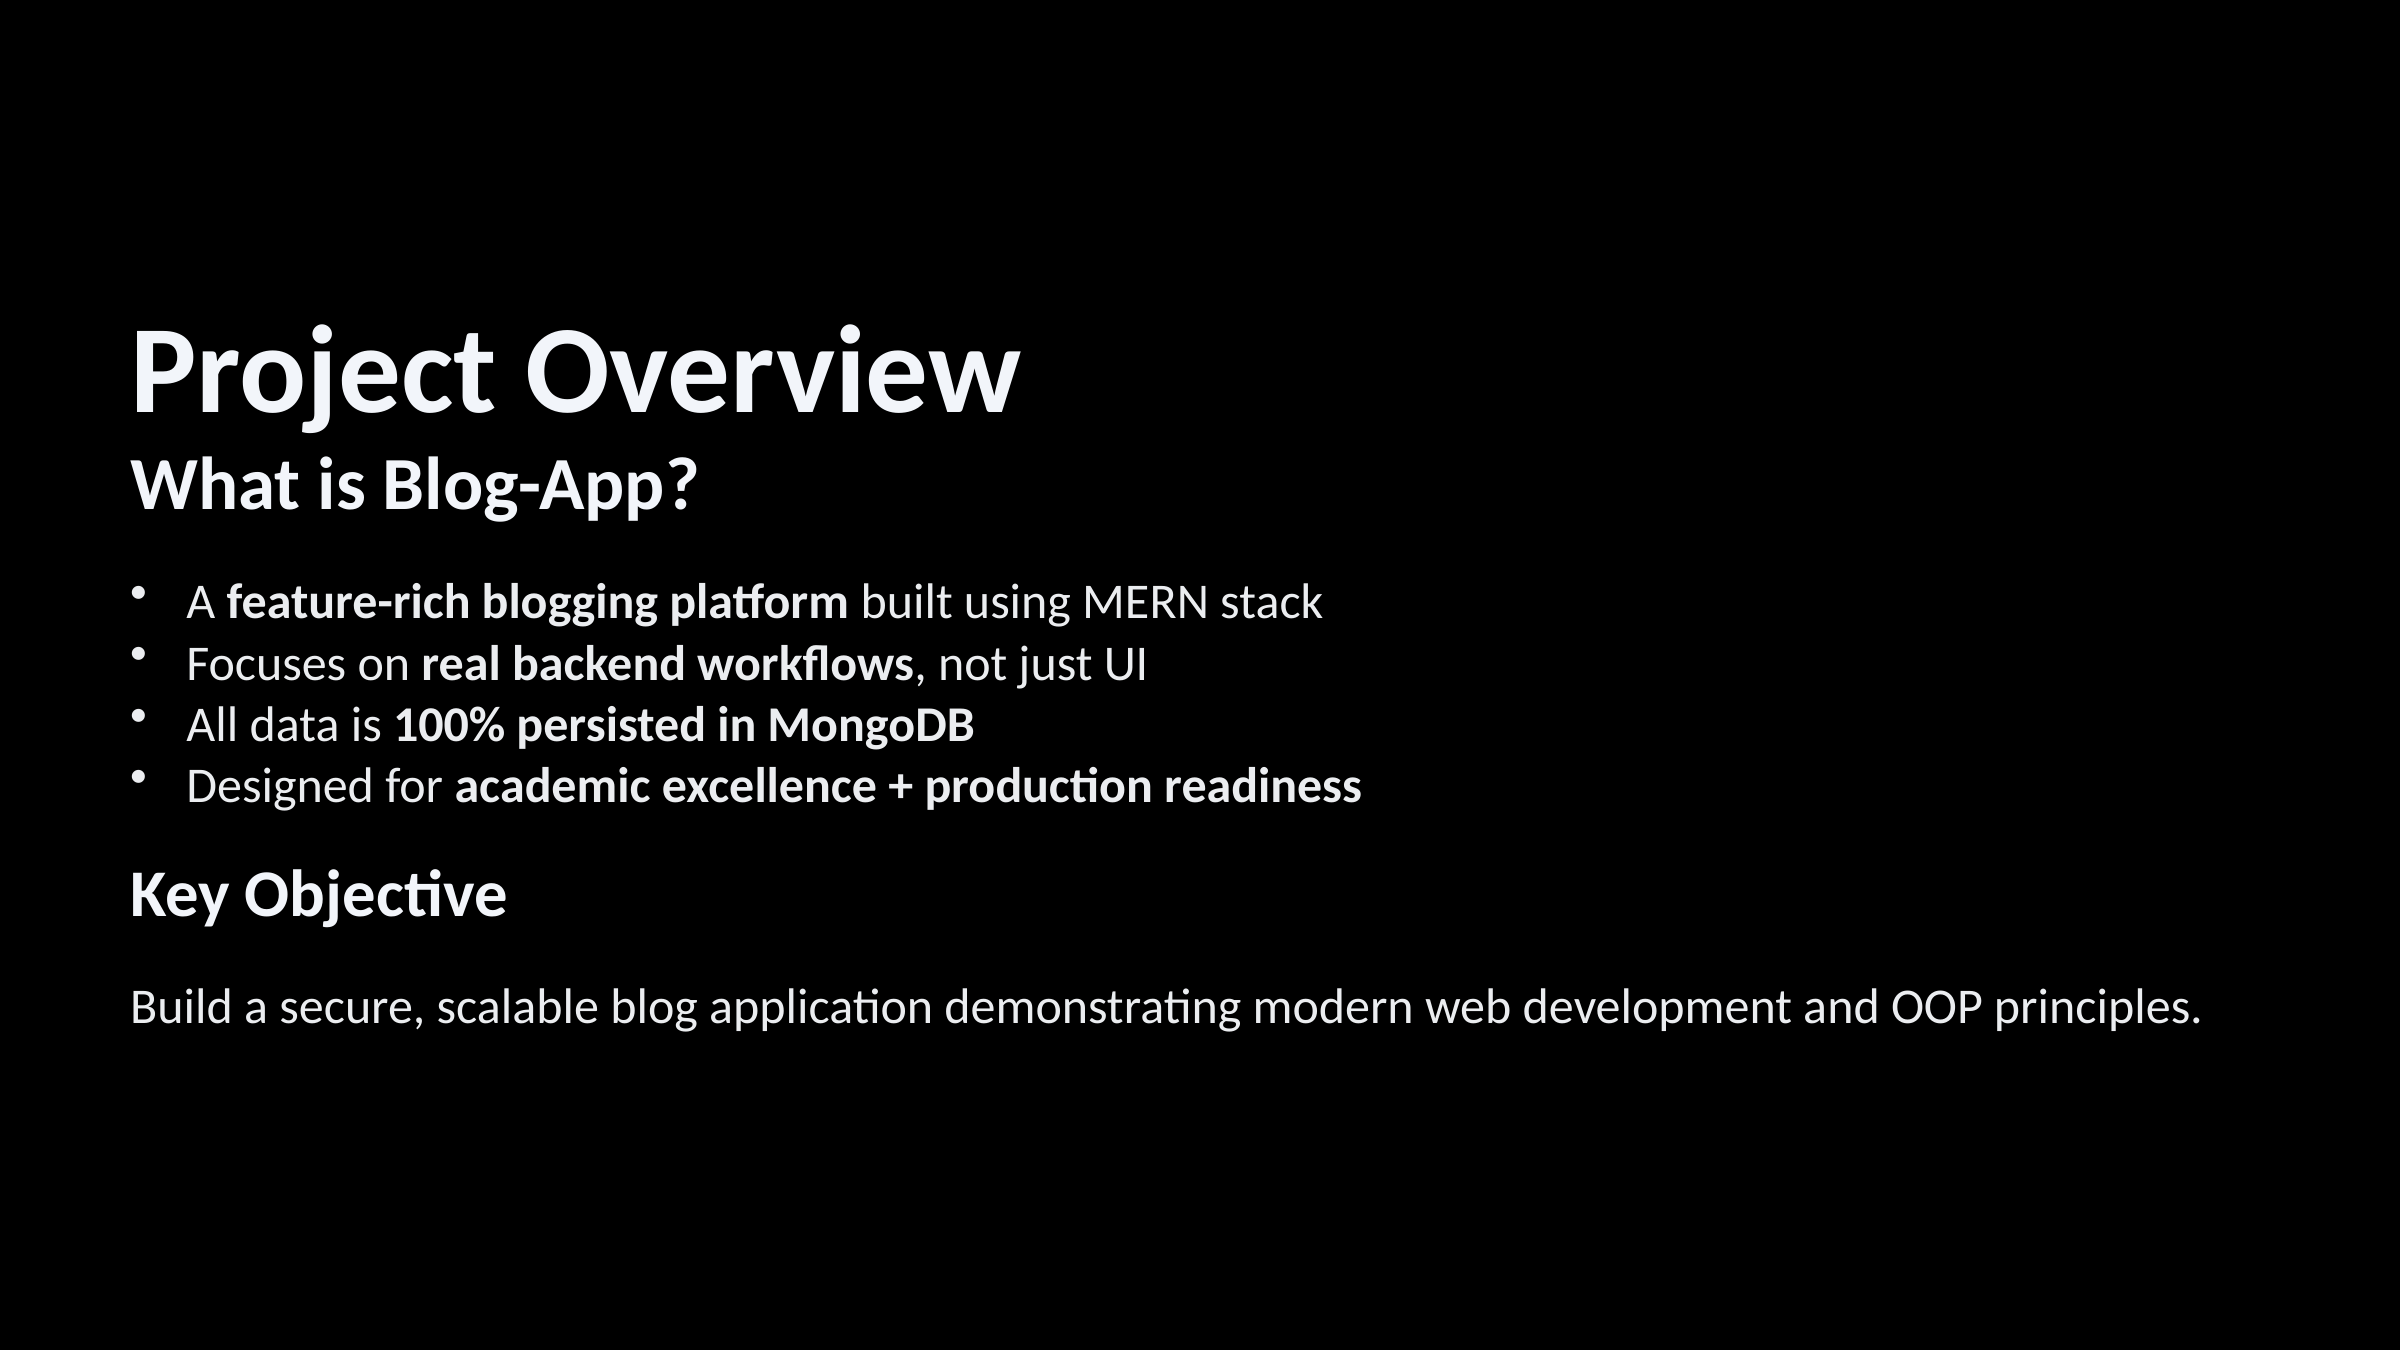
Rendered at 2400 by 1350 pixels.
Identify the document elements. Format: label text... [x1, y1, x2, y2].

text_box Focuses on real backend workflows, not just UI [130, 641, 2270, 691]
text_box Build a secure, scalable blog application demonstrating modern web development and OOP principles. [130, 985, 2270, 1034]
text_box Key Objective [130, 868, 596, 930]
text_box Project Overview [130, 316, 1061, 438]
text_box What is Blog-App? [130, 452, 689, 525]
text_box All data is 100% persisted in MongoDB [130, 703, 2270, 752]
text_box Designed for academic excellence + production readiness [130, 764, 2270, 814]
text_box A feature-rich blogging platform built using MERN stack [130, 580, 2270, 629]
